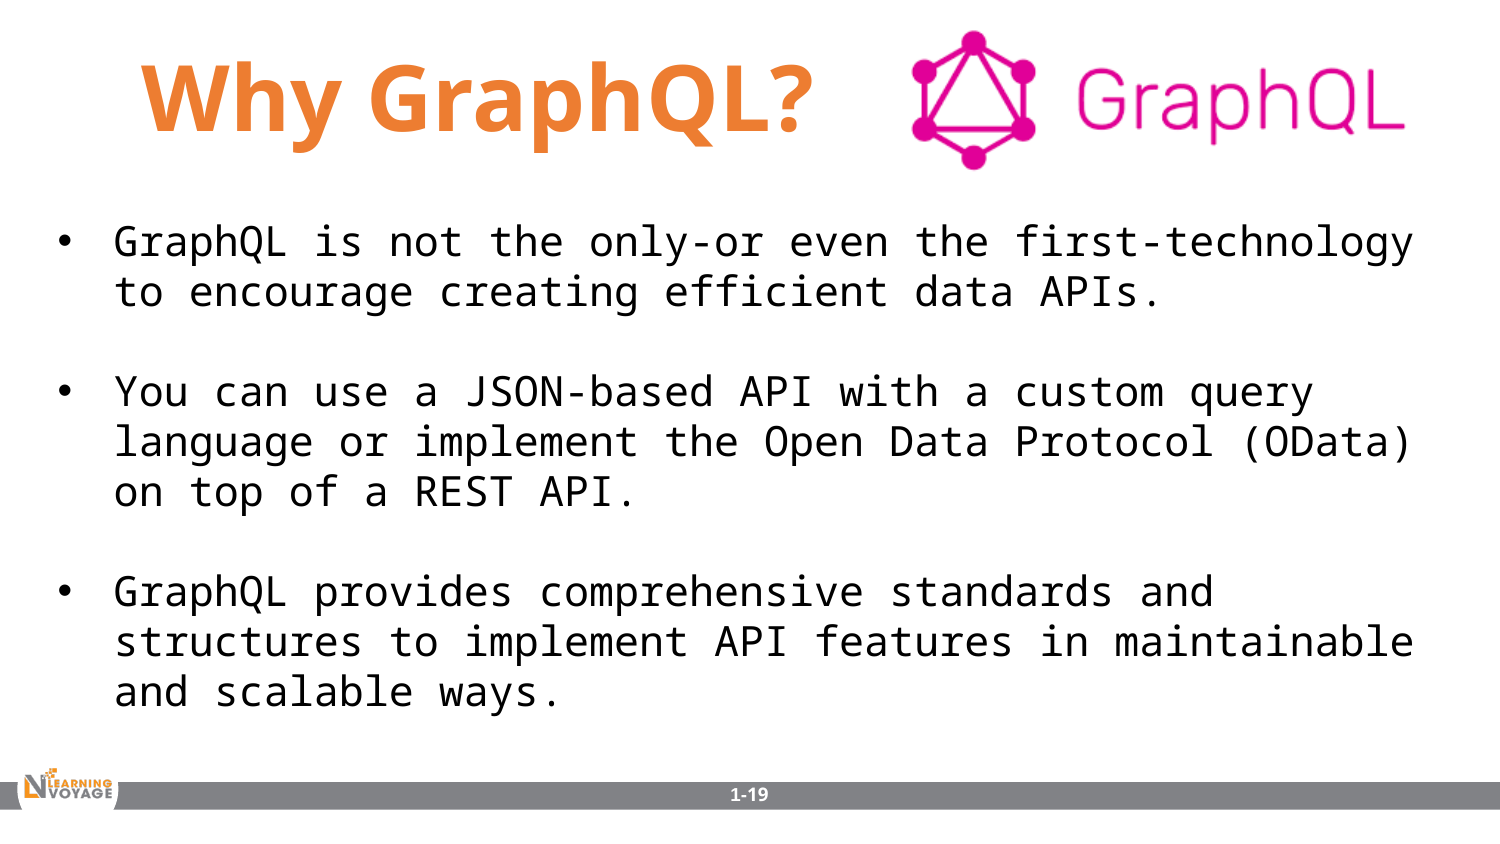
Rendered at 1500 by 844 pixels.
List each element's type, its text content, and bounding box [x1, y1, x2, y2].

picture [0, 706, 144, 844]
picture [882, 4, 1443, 201]
text_box Why GraphQL? [126, 37, 882, 153]
slide_number 1-19 [692, 770, 784, 821]
text_box GraphQL is not the only-or even the first-technology to encourage creating efficient data APIs. You can use a JSON-based API with a custom query language or implement the Open Data Protocol (OData) on top of a REST API. GraphQL provides comprehensive standards and structures to implement API features in maintainable and scalable ways. [57, 212, 1443, 715]
